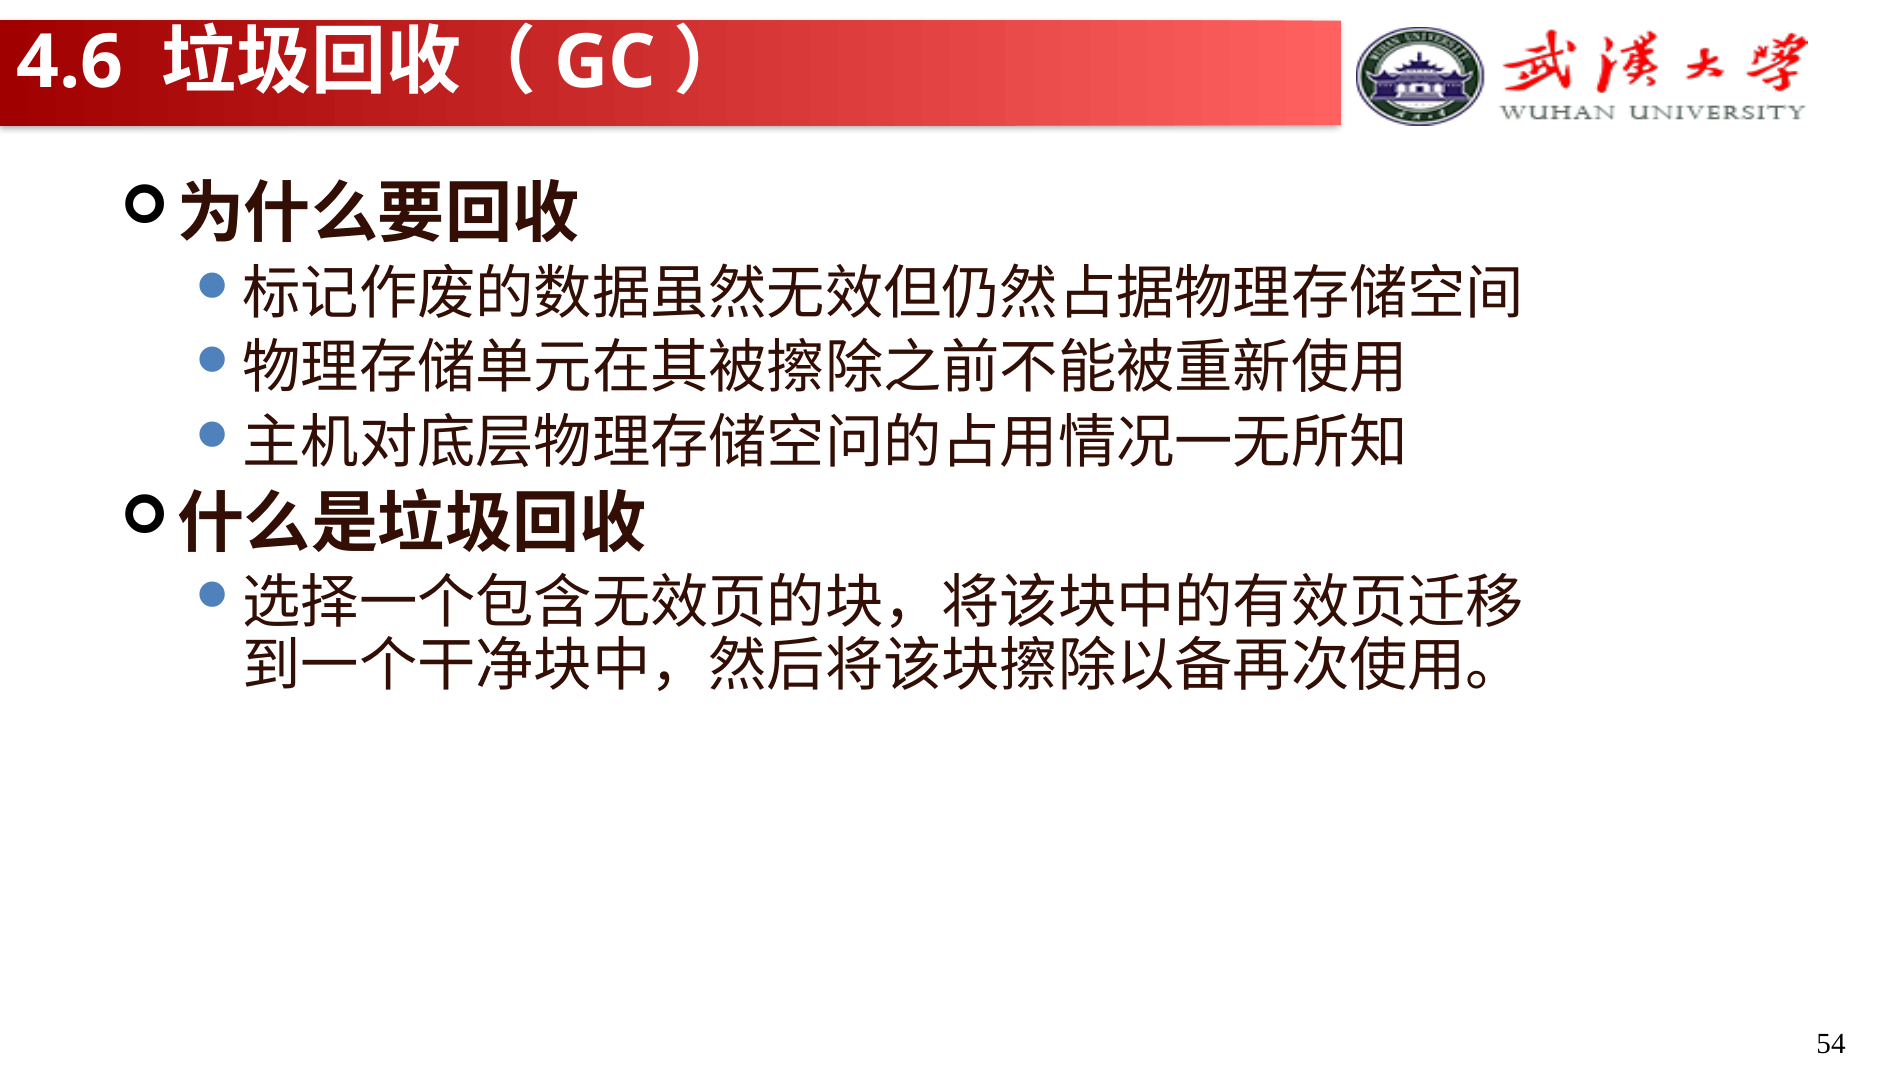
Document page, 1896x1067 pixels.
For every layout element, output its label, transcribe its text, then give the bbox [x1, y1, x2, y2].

picture [1356, 102, 1808, 126]
list 为什么要回收 标记作废的数据虽然无效但仍然占据物理存储空间 物理存储单元在其被擦除之前不能被重新使用 主机对底层物理存储空问的占用情况一无所知 什么是垃圾回收 选择一个包含无效页的块，将该块中的有效页迁移到一个干净块中，然后将该块擦除以备再次使用。 [120, 178, 1529, 948]
title 4.6 垃圾回收（GC） [16, 12, 1880, 102]
